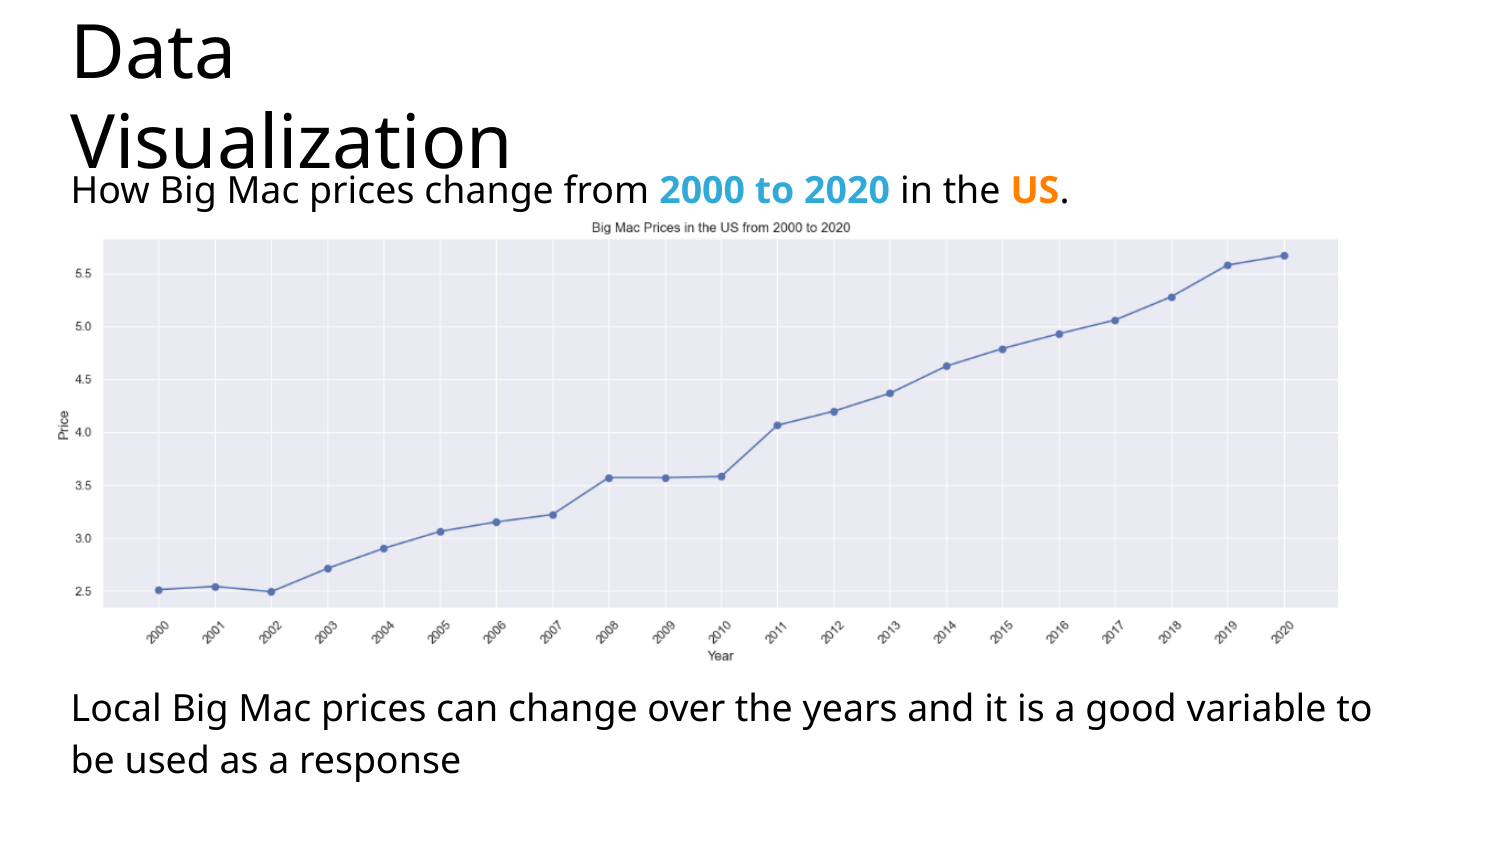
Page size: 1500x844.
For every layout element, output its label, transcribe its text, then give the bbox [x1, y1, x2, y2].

picture [55, 219, 1338, 663]
subtitle How Big Mac prices change from 2000 to 2020 in the US. [55, 143, 1421, 662]
subtitle Local Big Mac prices can change over the years and it is a good variable to be used as a response [55, 662, 1421, 844]
title Data Visualization [55, 0, 617, 143]
